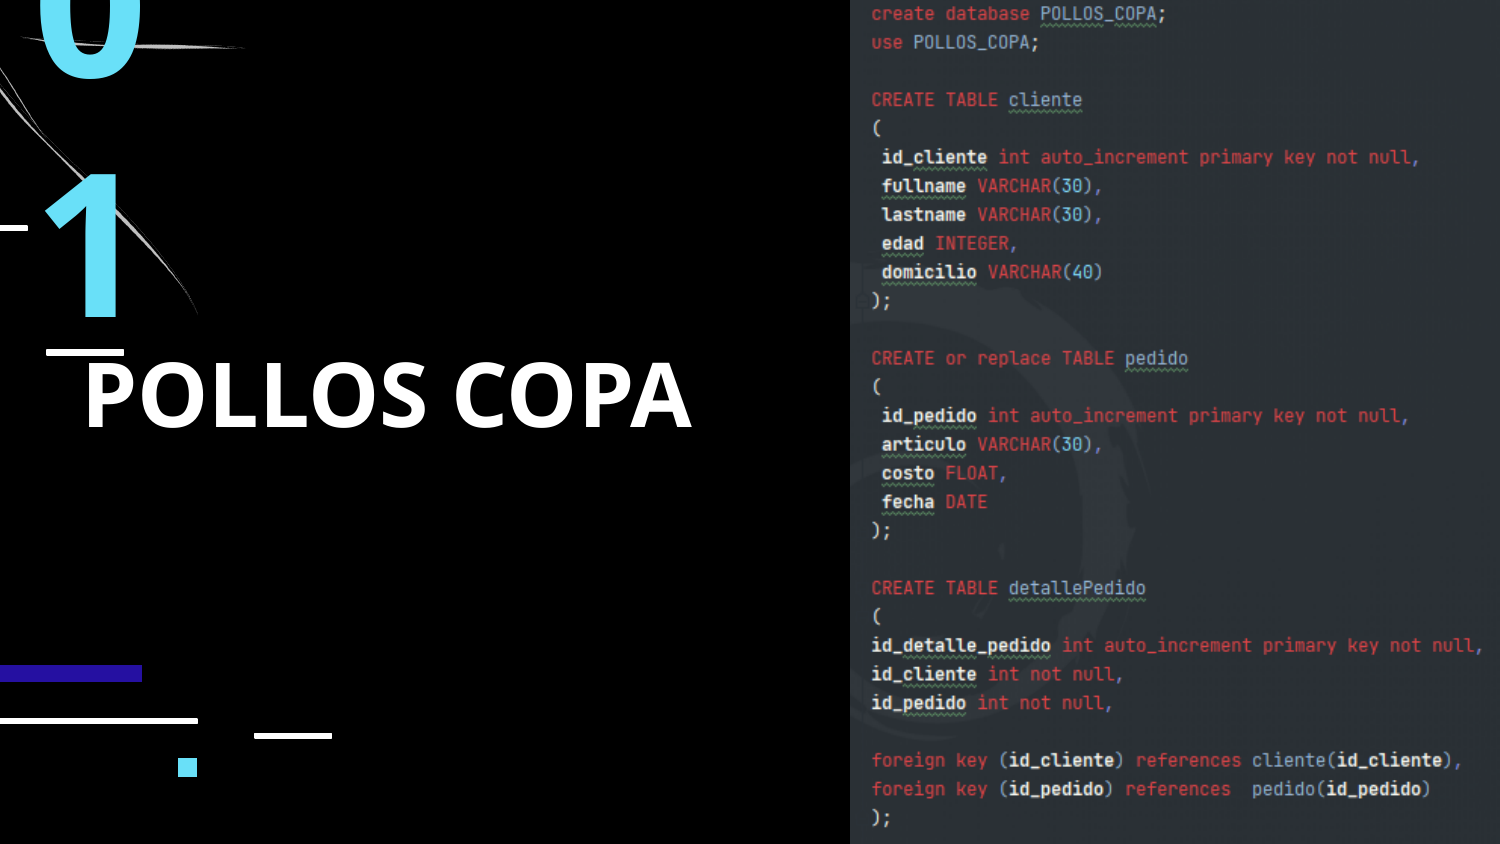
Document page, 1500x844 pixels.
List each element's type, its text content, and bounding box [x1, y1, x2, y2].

picture [756, 0, 1500, 844]
picture [0, 0, 432, 468]
title 01 [33, 33, 212, 203]
title POLLOS COPA [47, 320, 693, 464]
